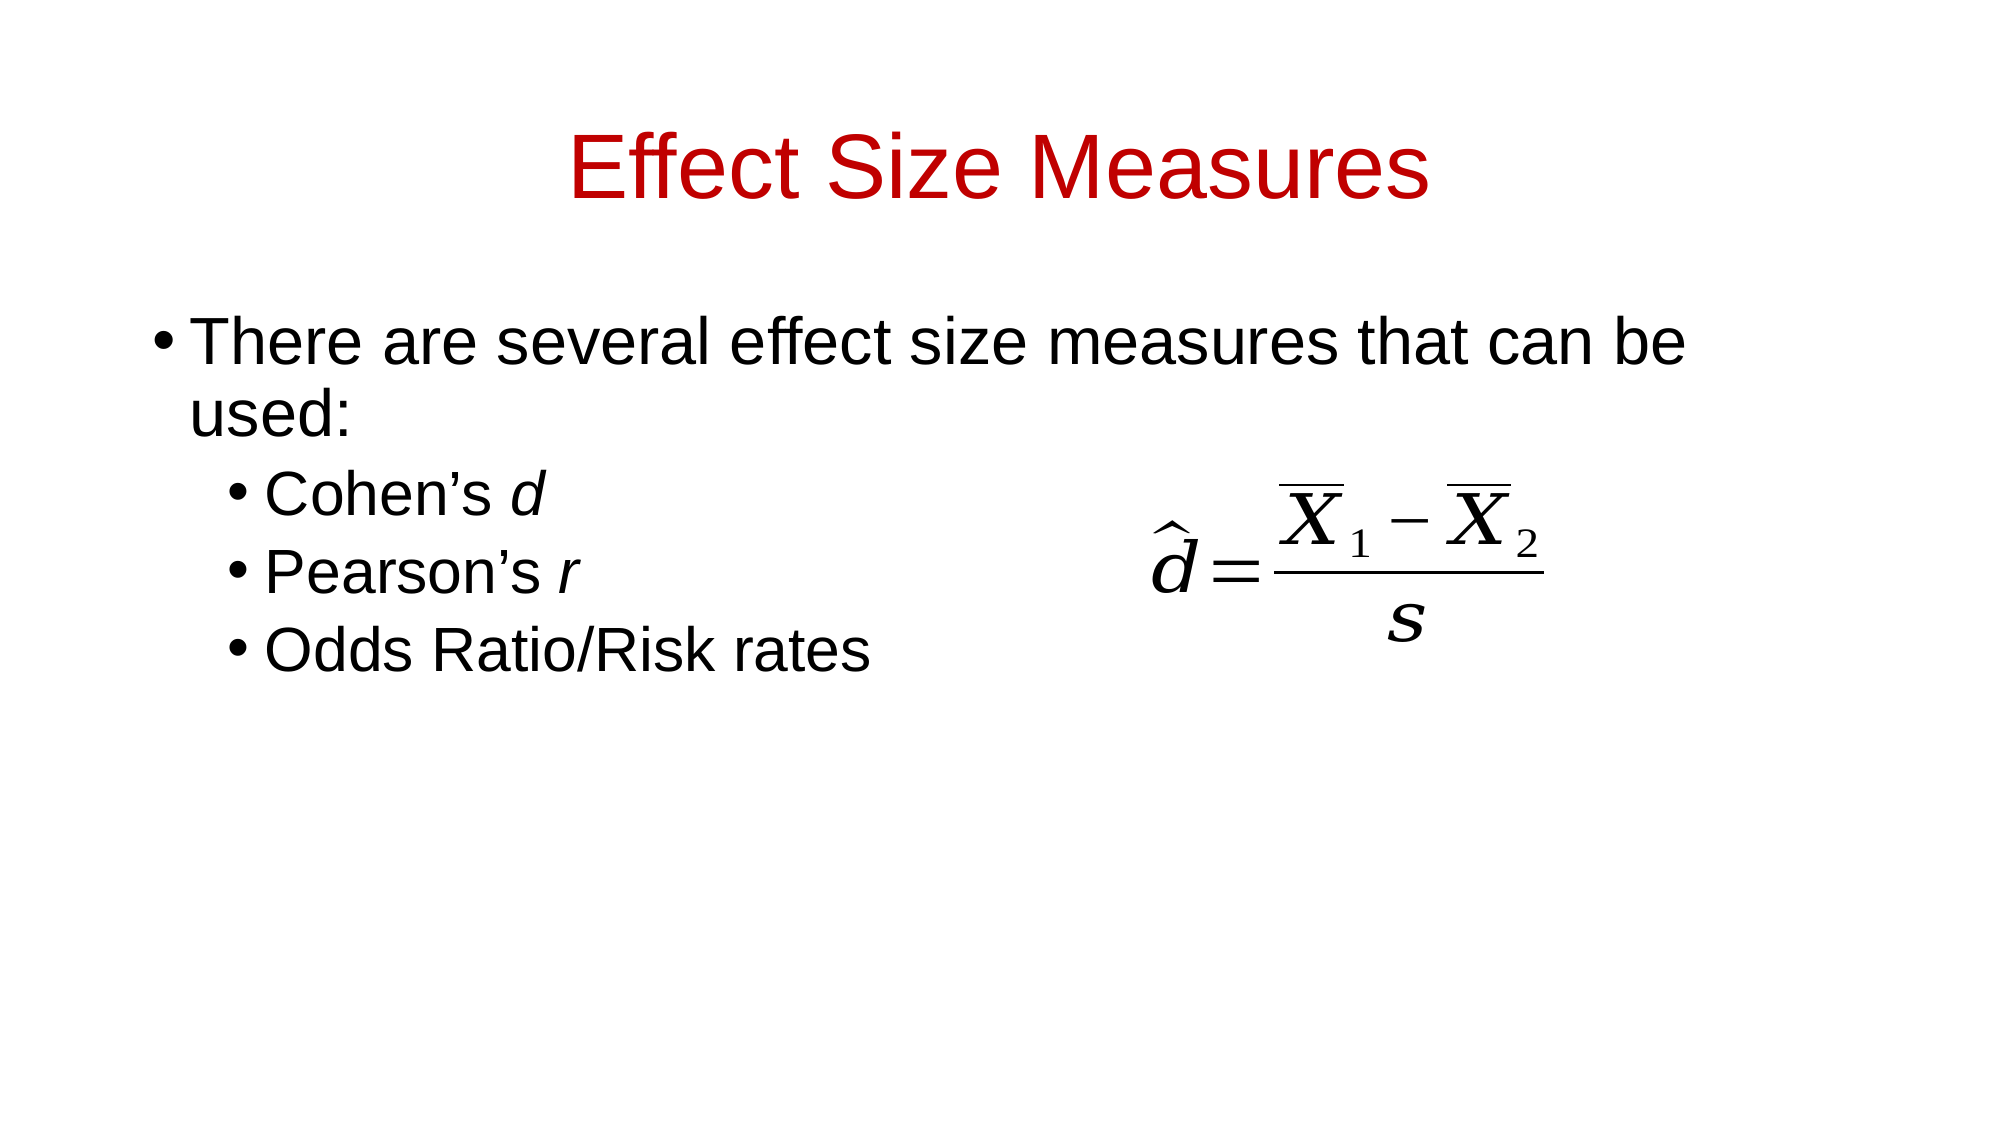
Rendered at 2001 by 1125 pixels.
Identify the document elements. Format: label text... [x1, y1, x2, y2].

list There are several effect size measures that can be used: Cohen’s d Pearson’s r Odds Ratio/Risk rates [137, 299, 1863, 1014]
title Effect Size Measures [137, 59, 1863, 278]
